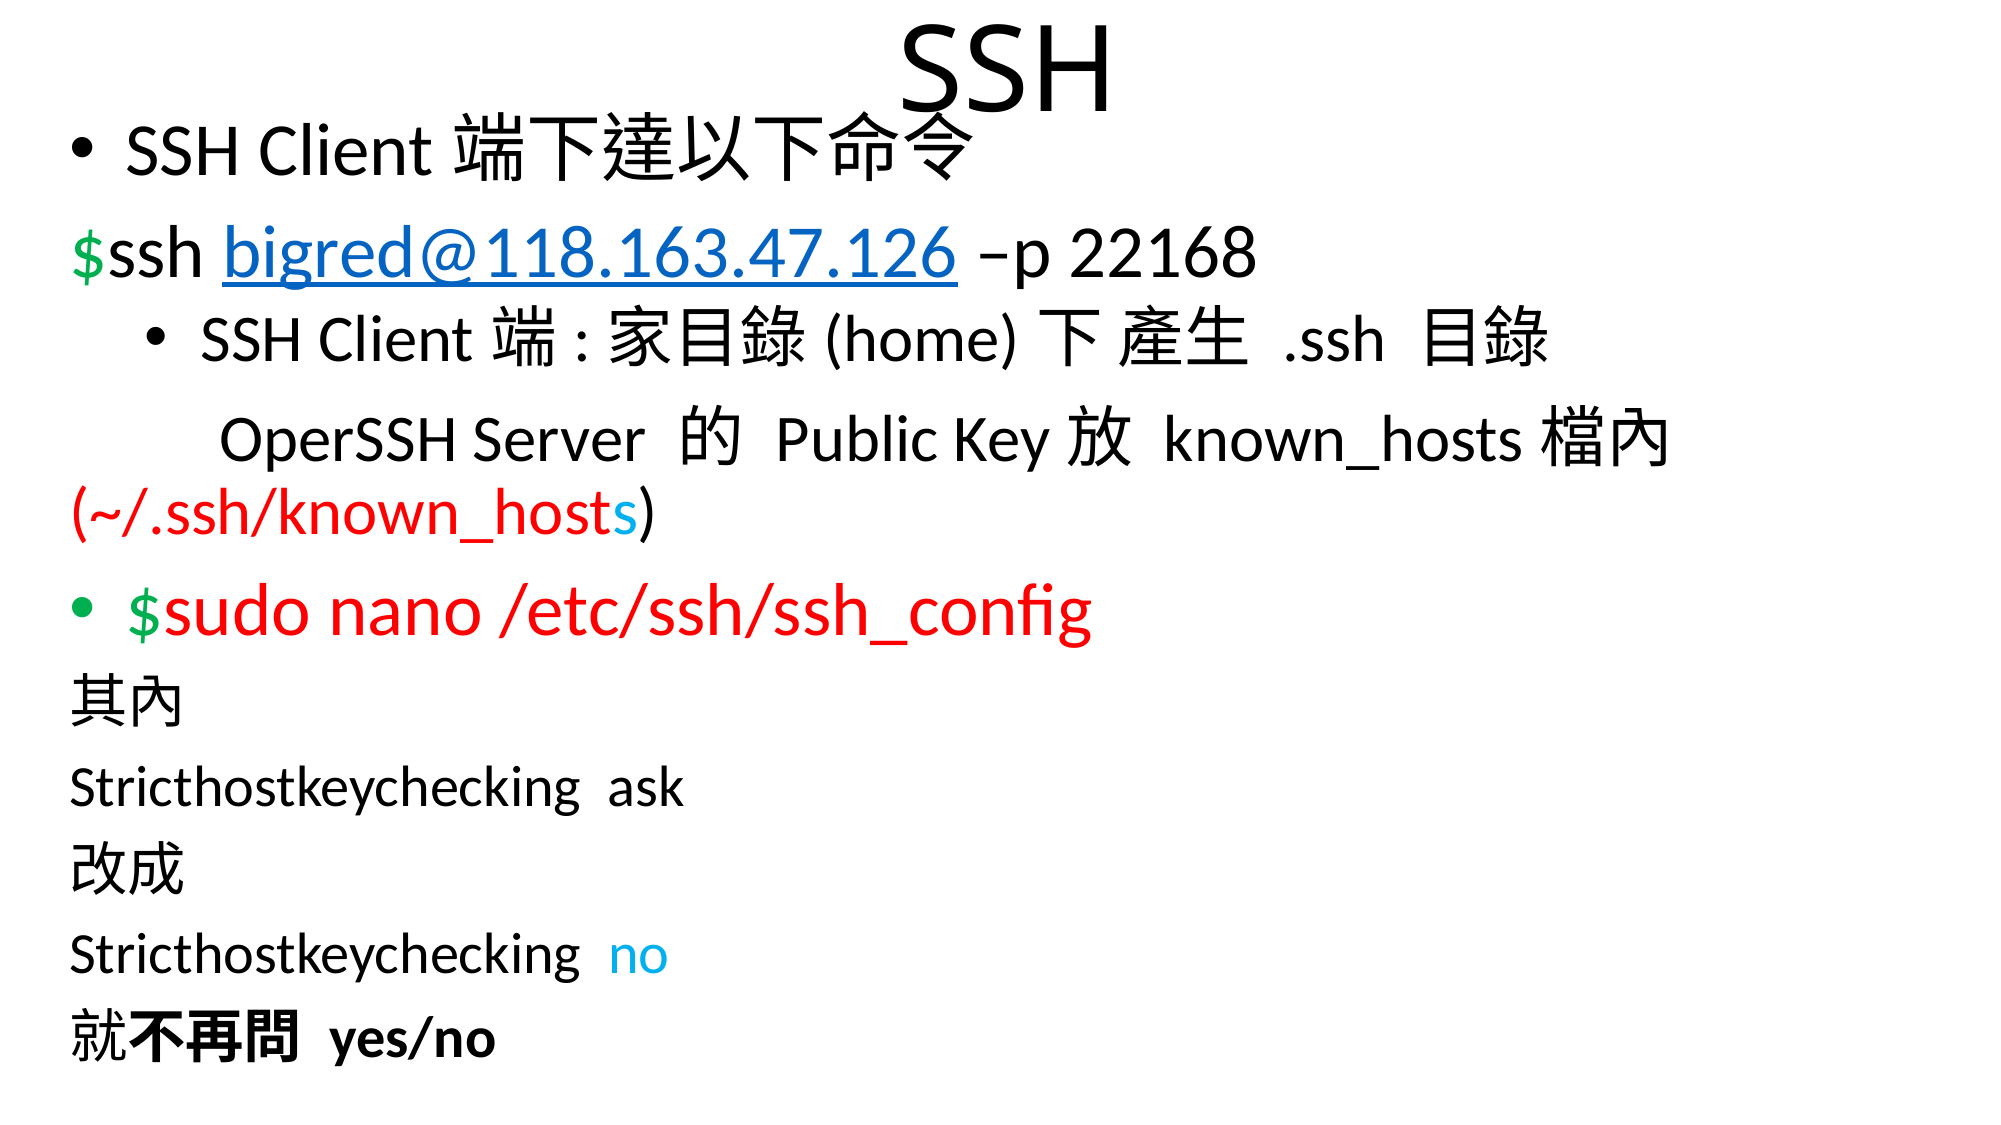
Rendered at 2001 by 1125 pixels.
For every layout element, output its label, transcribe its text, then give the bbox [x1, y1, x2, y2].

subtitle SSH Client端下達以下命令 $ssh bigred@118.163.47.126 –p 22168 SSH Client端:家目錄(home)下 產生 .ssh 目錄 OperSSH Server 的 Public Key放 known_hosts檔內 (~/.ssh/known_hosts) $sudo nano /etc/ssh/ssh_config 其內 Stricthostkeychecking ask 改成 Stricthostkeychecking no 就不再問 yes/no [54, 102, 1904, 1125]
title SSH [255, 0, 1761, 102]
